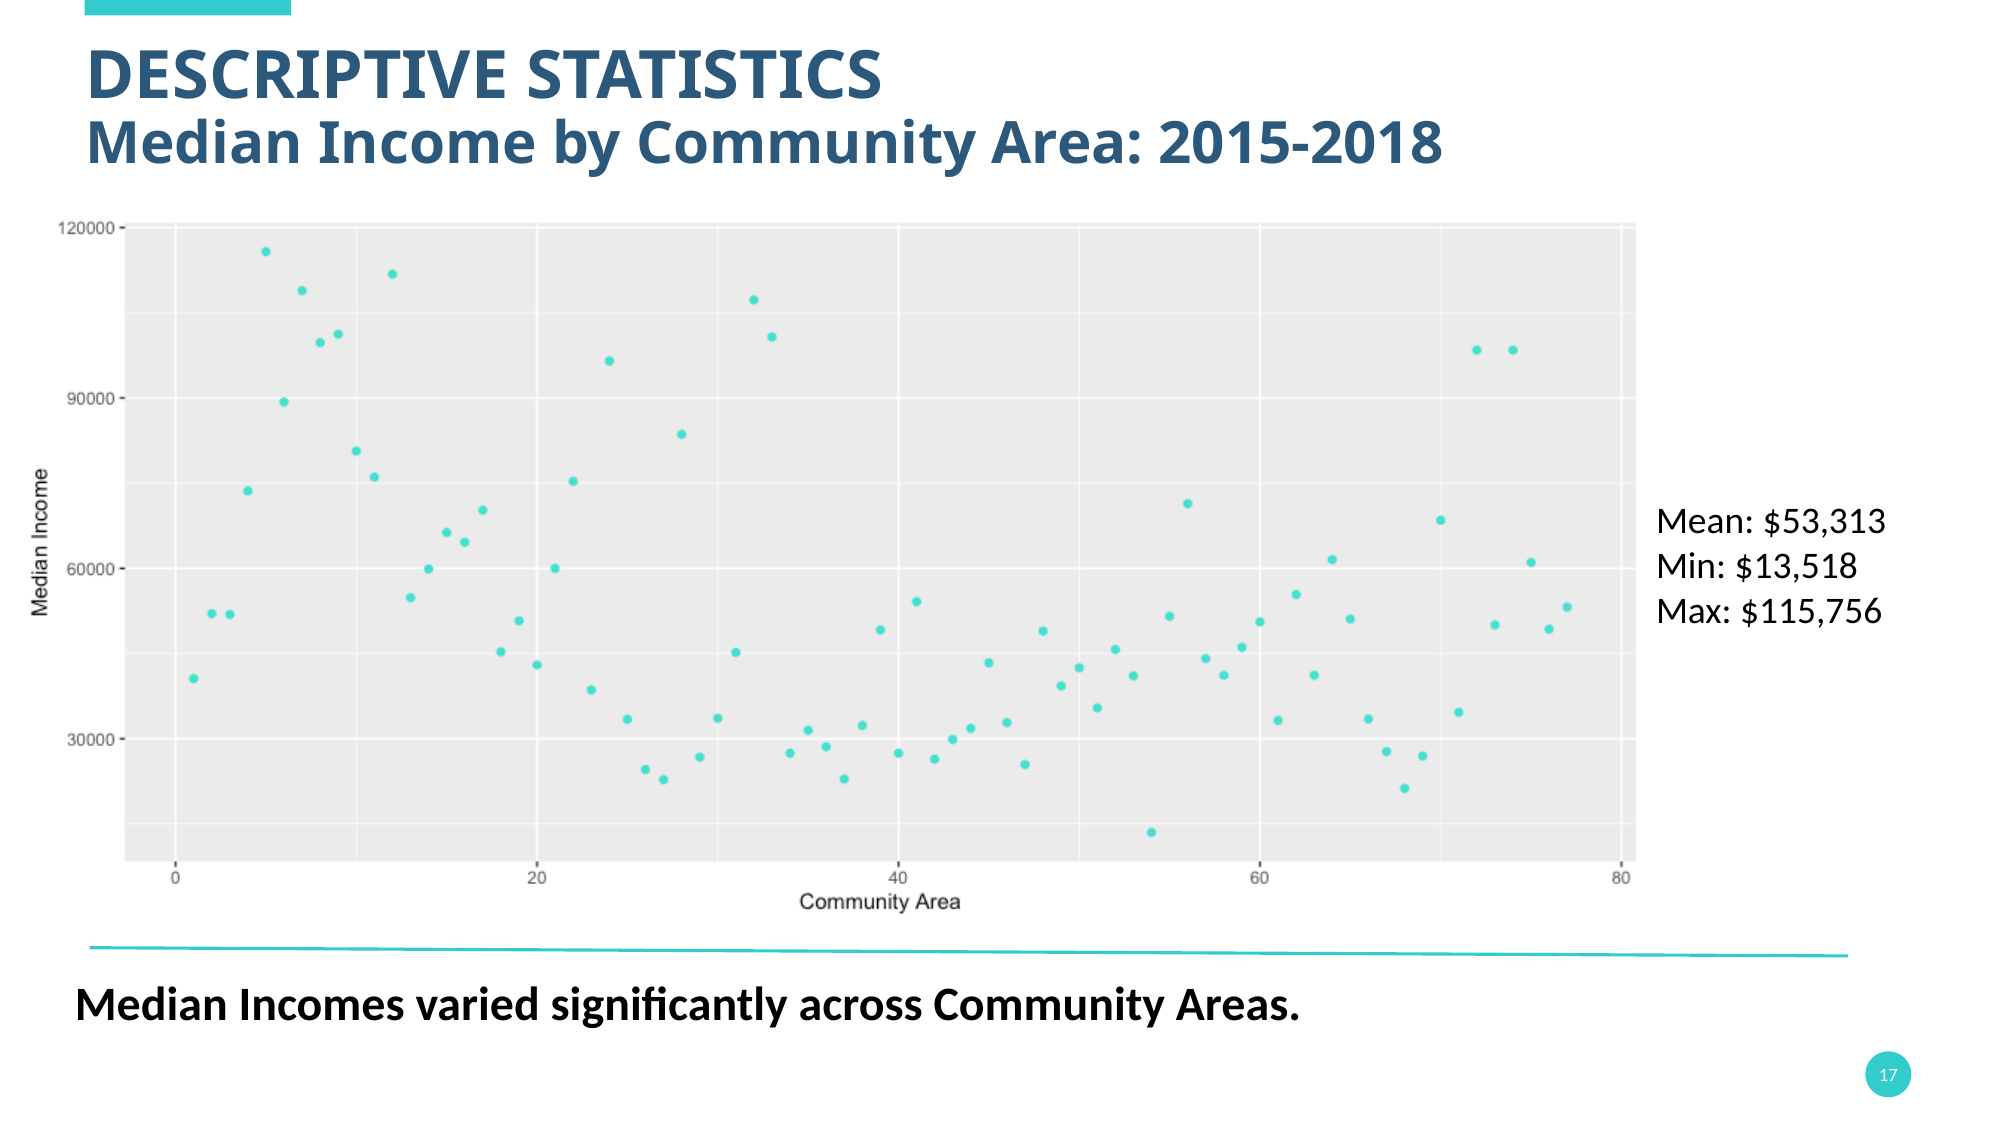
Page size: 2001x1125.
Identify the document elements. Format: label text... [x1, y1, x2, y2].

title DESCRIPTIVE STATISTICS Median Income by Community Area: 2015-2018 [85, 24, 1915, 176]
text_box Median Incomes varied significantly across Community Areas. [59, 957, 1862, 1103]
text_box Mean: $53,313 Min: $13,518 Max: $115,756 [1654, 480, 2000, 646]
slide_number ‹#› [1864, 1059, 1913, 1090]
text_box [89, 947, 1848, 957]
picture [21, 211, 1647, 924]
